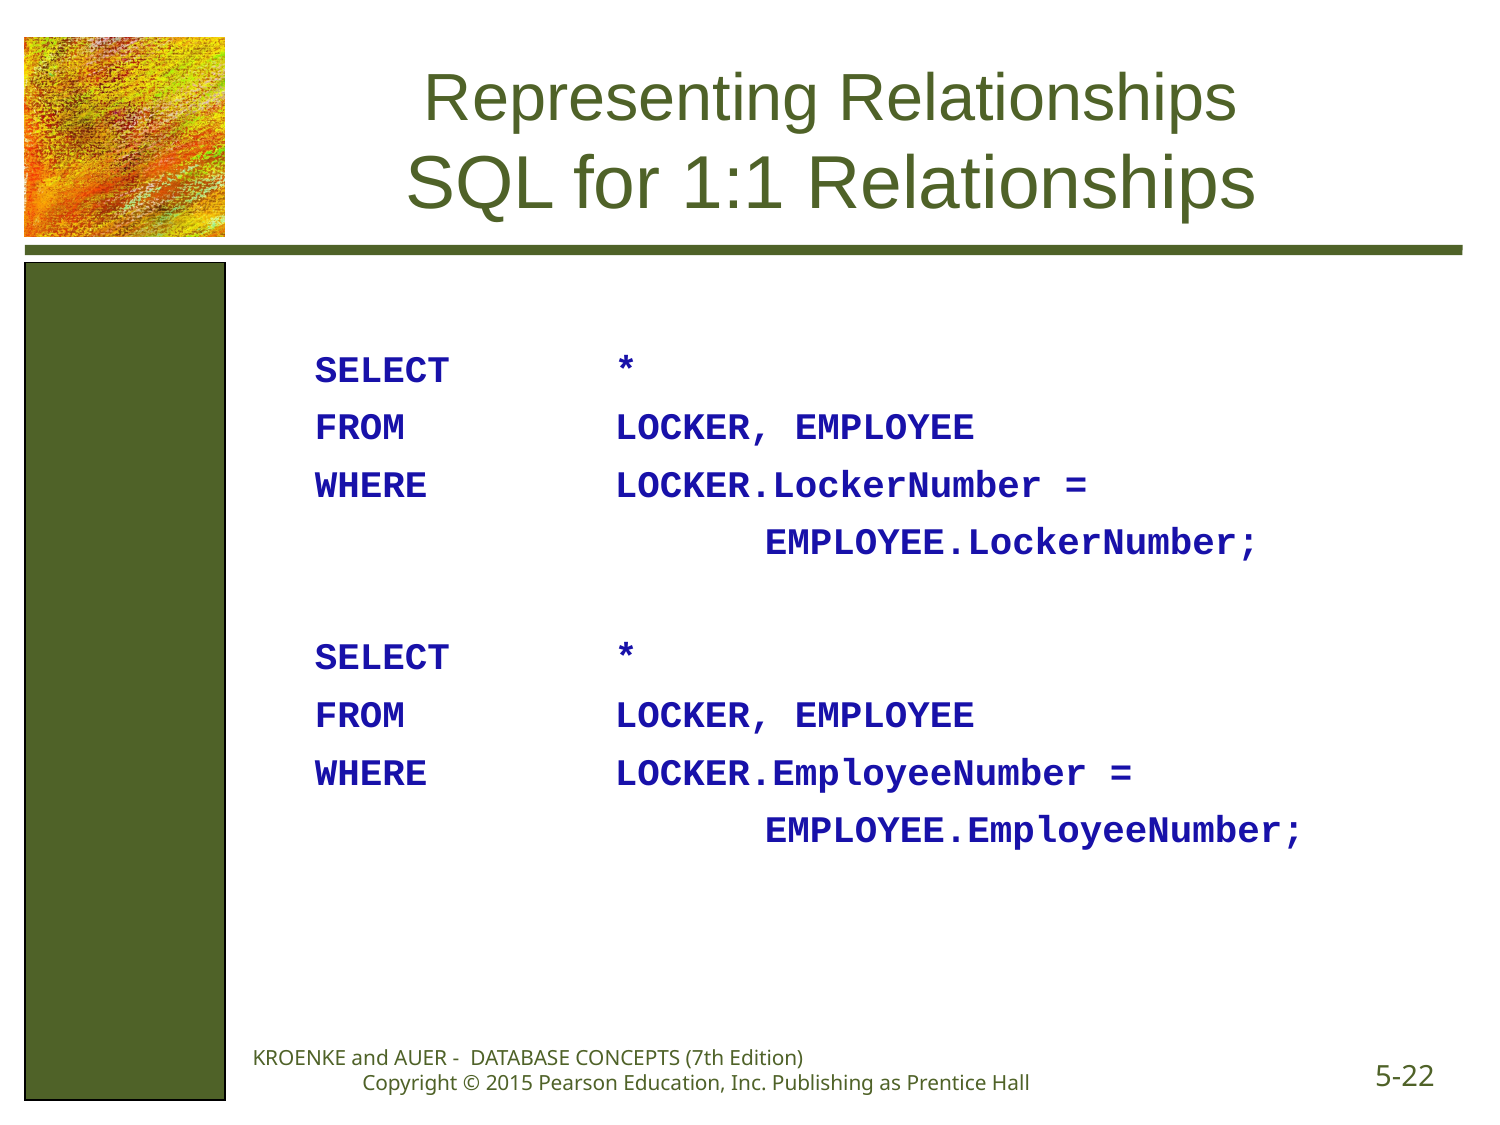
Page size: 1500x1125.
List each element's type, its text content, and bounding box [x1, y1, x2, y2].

picture [24, 37, 225, 237]
slide_number 5-22 [1287, 1049, 1451, 1103]
footer KROENKE and AUER - DATABASE CONCEPTS (7th Edition) Copyright © 2015 Pearson Education, Inc. Publishing as Prentice Hall [237, 1037, 1088, 1104]
text_box SELECT * FROM LOCKER, EMPLOYEE WHERE LOCKER.LockerNumber = EMPLOYEE.LockerNumber; SELECT * FROM LOCKER, EMPLOYEE WHERE LOCKER.EmployeeNumber = EMPLOYEE.EmployeeNumber; [299, 337, 1413, 915]
title Representing Relationships SQL for 1:1 Relationships [237, 44, 1426, 233]
